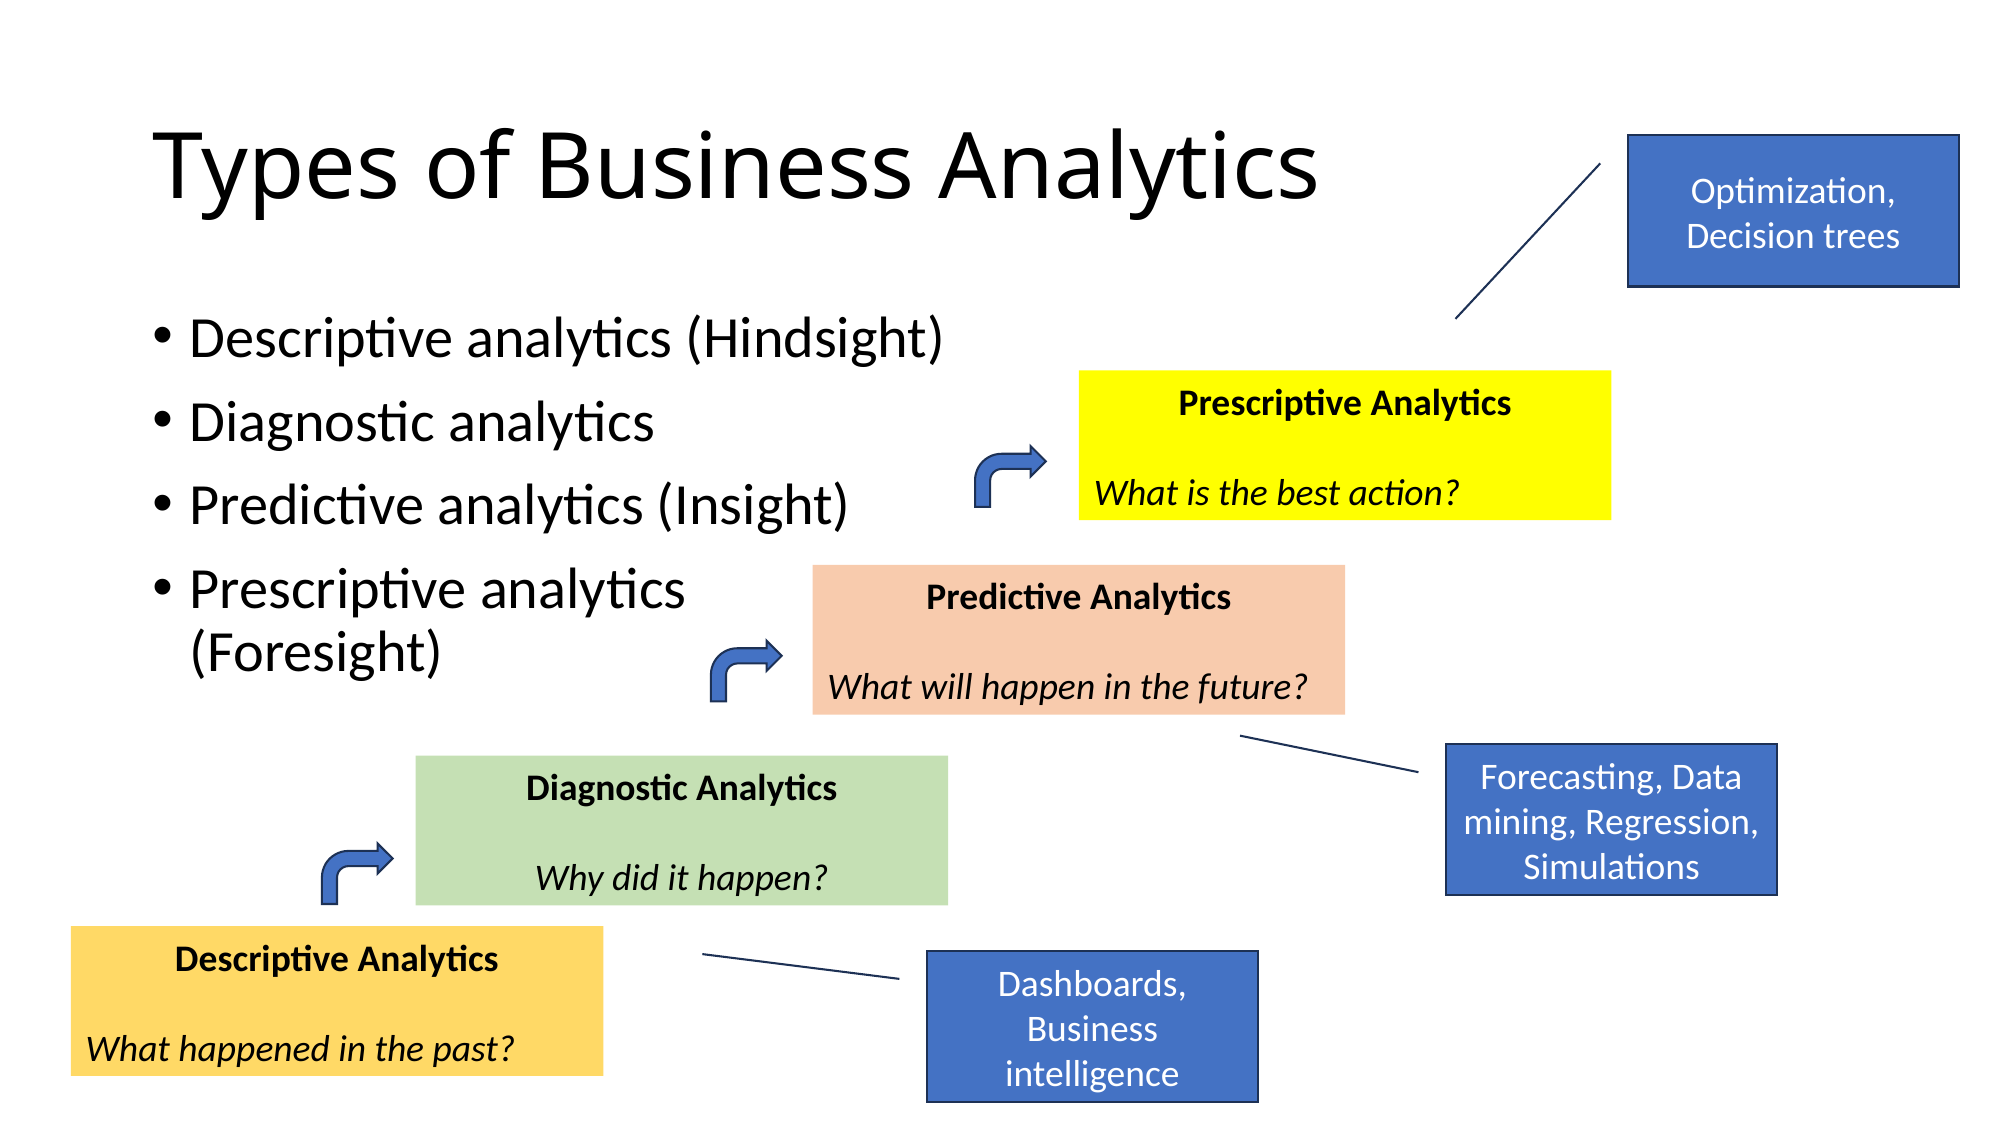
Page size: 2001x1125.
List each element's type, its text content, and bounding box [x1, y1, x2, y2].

text_box [709, 638, 784, 703]
text_box Forecasting, Data mining, Regression, Simulations [1239, 734, 1419, 774]
text_box Dashboards, Business intelligence [926, 950, 1259, 1103]
text_box Predictive Analytics What will happen in the future? [812, 564, 1346, 715]
text_box [974, 443, 1048, 508]
title Types of Business Analytics [137, 59, 1863, 278]
text_box Optimization, Decision trees [1454, 162, 1602, 320]
text_box Dashboards, Business intelligence [702, 953, 900, 980]
text_box Prescriptive Analytics What is the best action? [1078, 370, 1612, 521]
text_box Optimization, Decision trees [1627, 134, 1960, 288]
text_box Descriptive Analytics What happened in the past? [70, 926, 604, 1076]
text_box Forecasting, Data mining, Regression, Simulations [1445, 743, 1778, 896]
text_box [320, 840, 395, 906]
list Descriptive analytics (Hindsight) Diagnostic analytics Predictive analytics (Insight) Prescriptive analytics (Foresight) [137, 299, 1863, 1014]
text_box Diagnostic Analytics Why did it happen? [415, 755, 949, 906]
